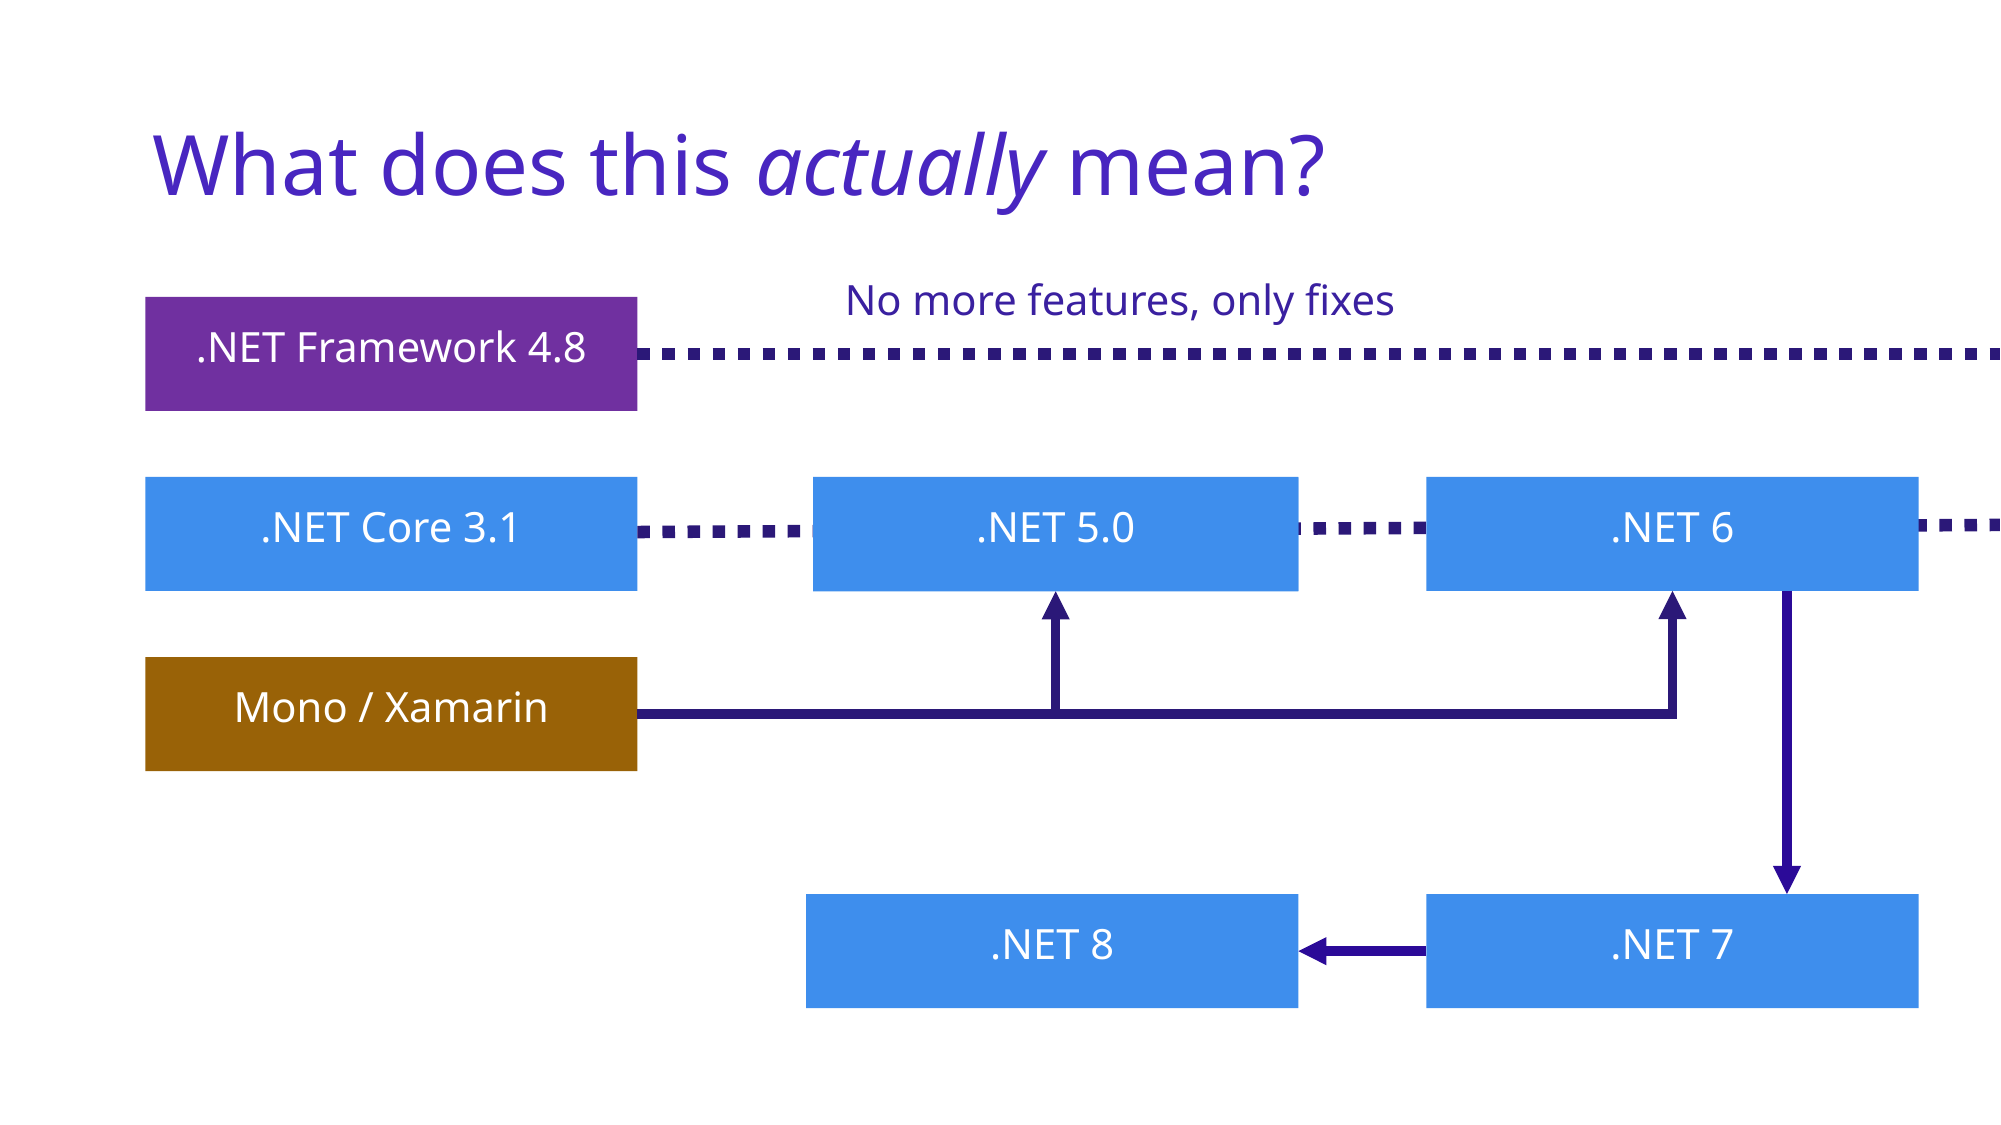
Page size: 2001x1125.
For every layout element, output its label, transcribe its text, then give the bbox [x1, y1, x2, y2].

text_box .NET 8 [806, 894, 1299, 1009]
text_box .NET 7 [1426, 894, 1919, 1009]
title What does this actually mean? [137, 59, 1863, 278]
text_box Mono / Xamarin [145, 657, 638, 772]
text_box .NET Core 3.1 [145, 476, 637, 591]
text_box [637, 476, 2000, 591]
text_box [637, 273, 2000, 354]
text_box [637, 590, 1673, 715]
text_box .NET Framework 4.8 [145, 296, 638, 411]
